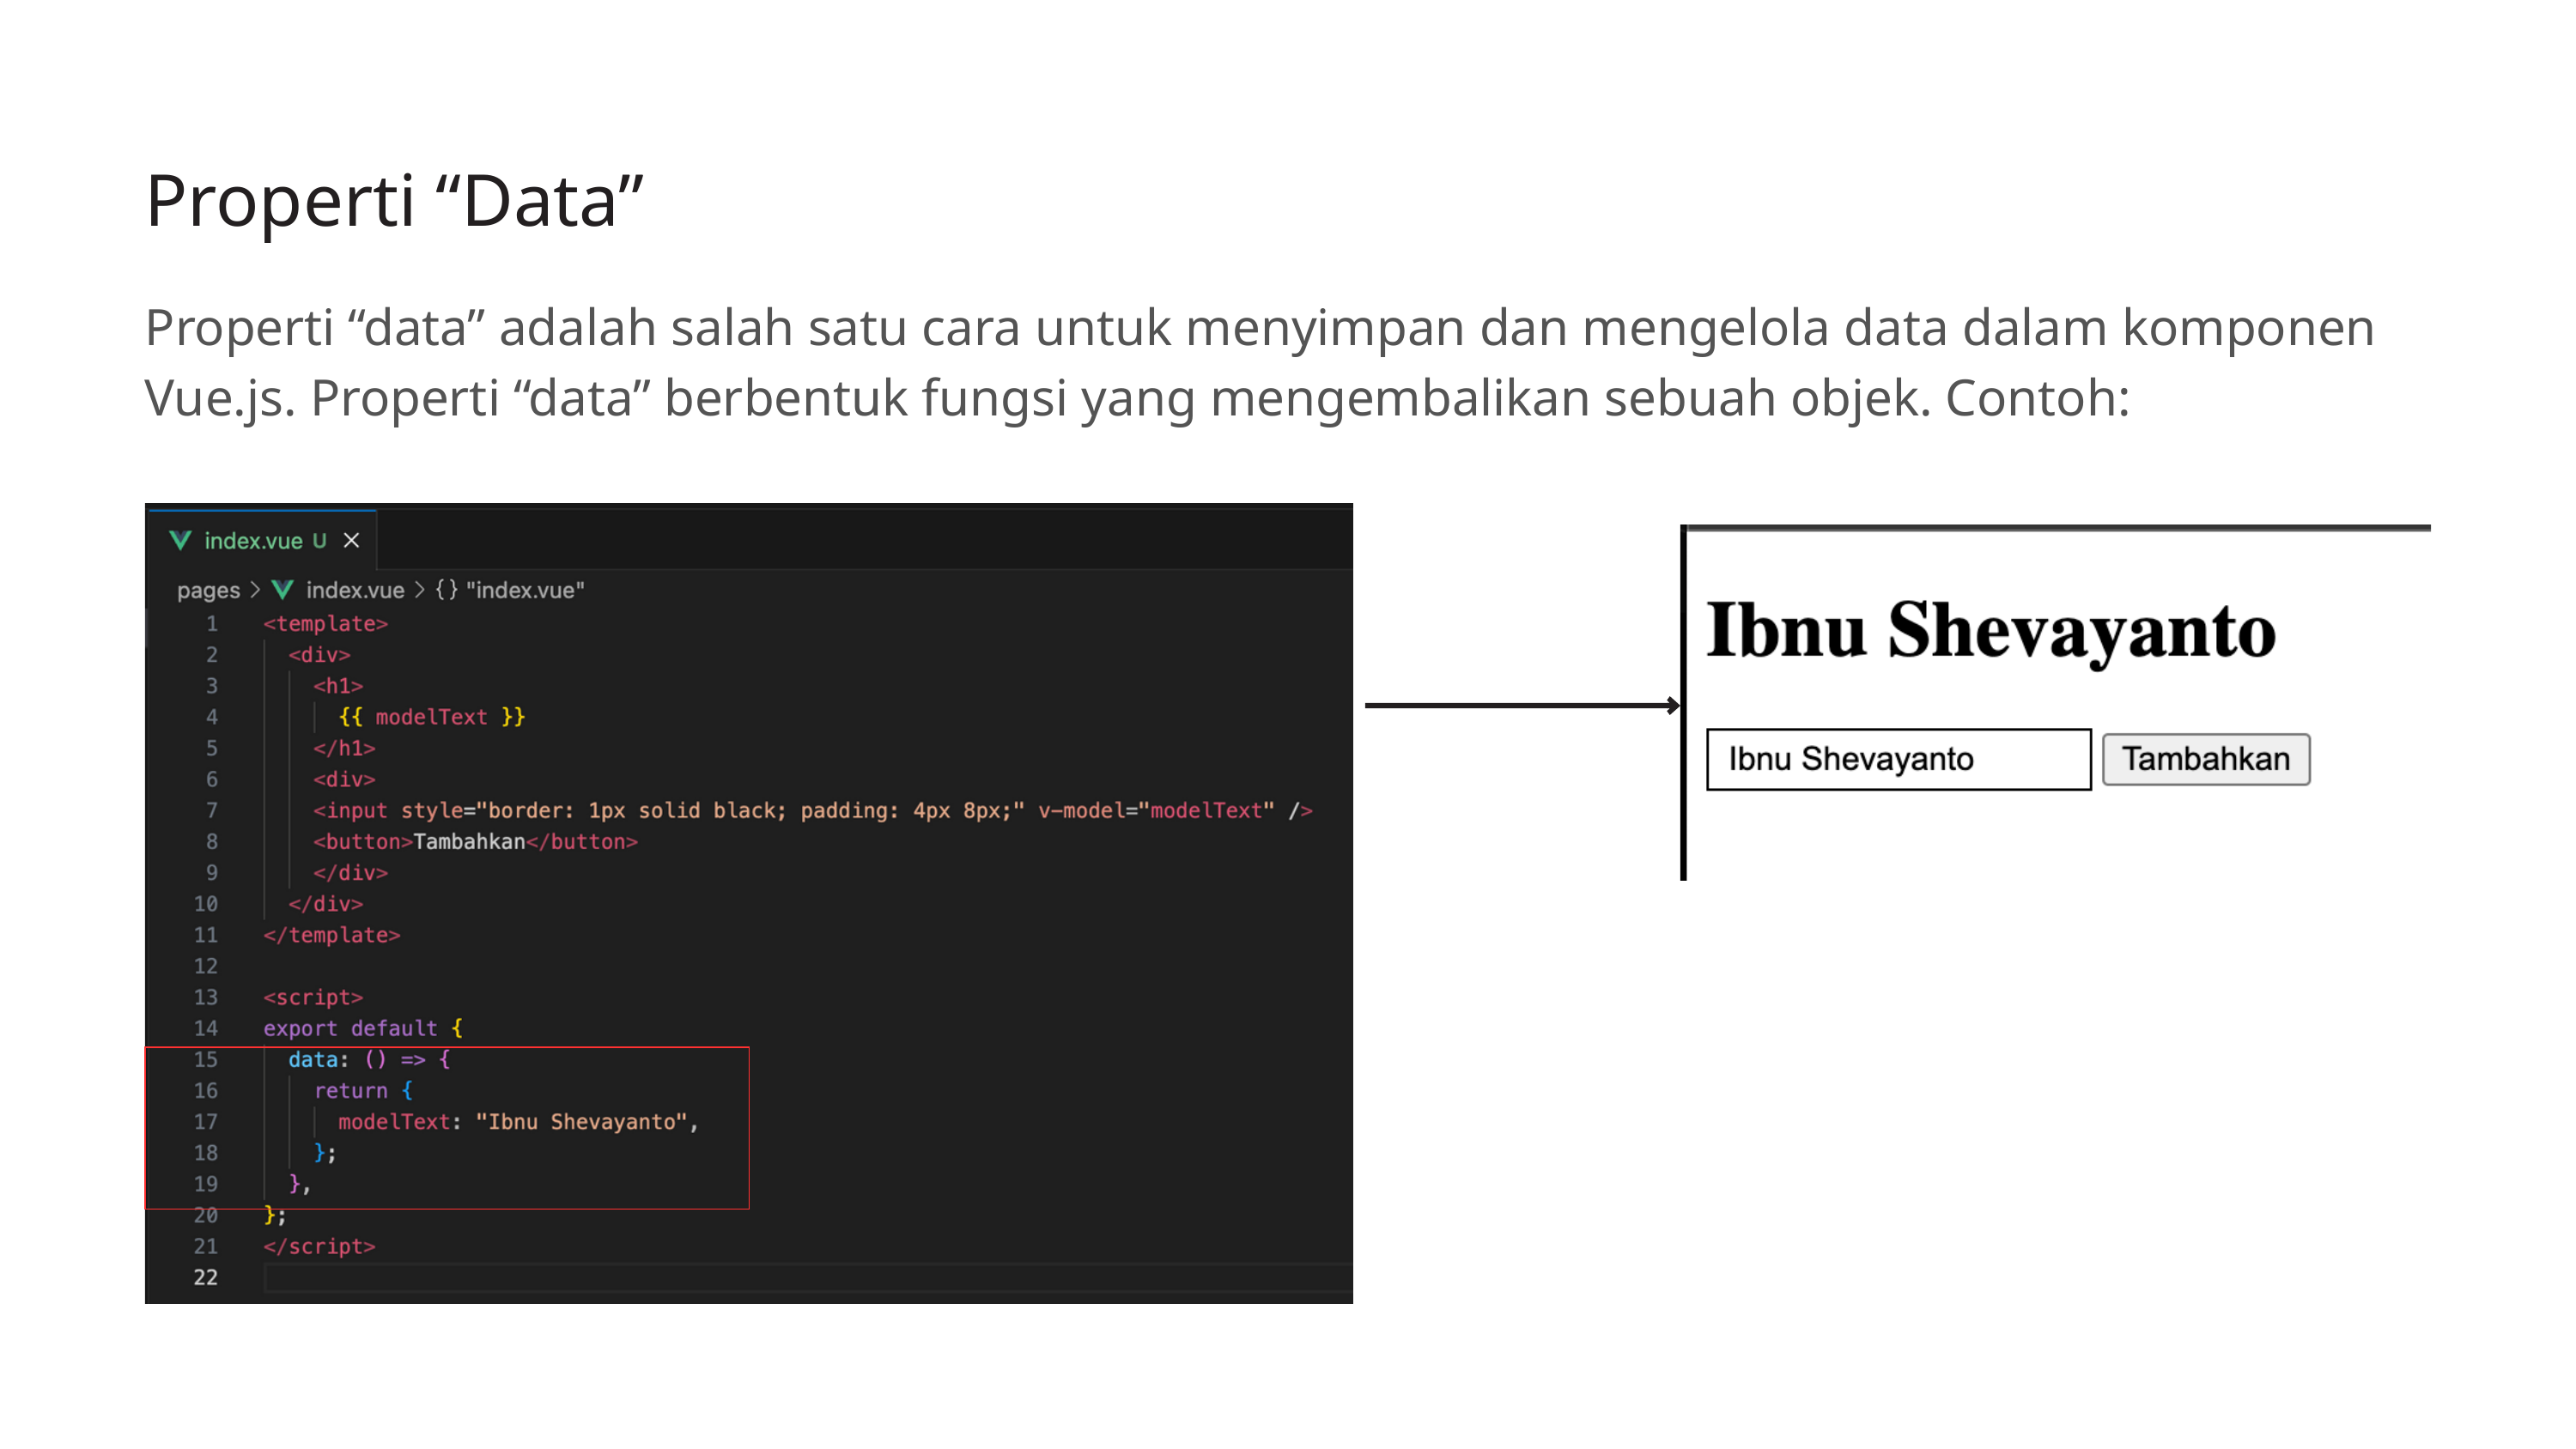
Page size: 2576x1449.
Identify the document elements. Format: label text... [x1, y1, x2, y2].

text_box [1680, 524, 2432, 882]
text_box [144, 503, 1353, 1304]
text_box Properti “Data” [144, 140, 831, 241]
text_box [1364, 699, 1680, 712]
text_box Properti “data” adalah salah satu cara untuk menyimpan dan mengelola data dalam komponen Vue.js. Properti “data” berbentuk fungsi yang mengembalikan sebuah objek. Contoh: [144, 285, 2432, 427]
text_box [144, 1046, 750, 1210]
